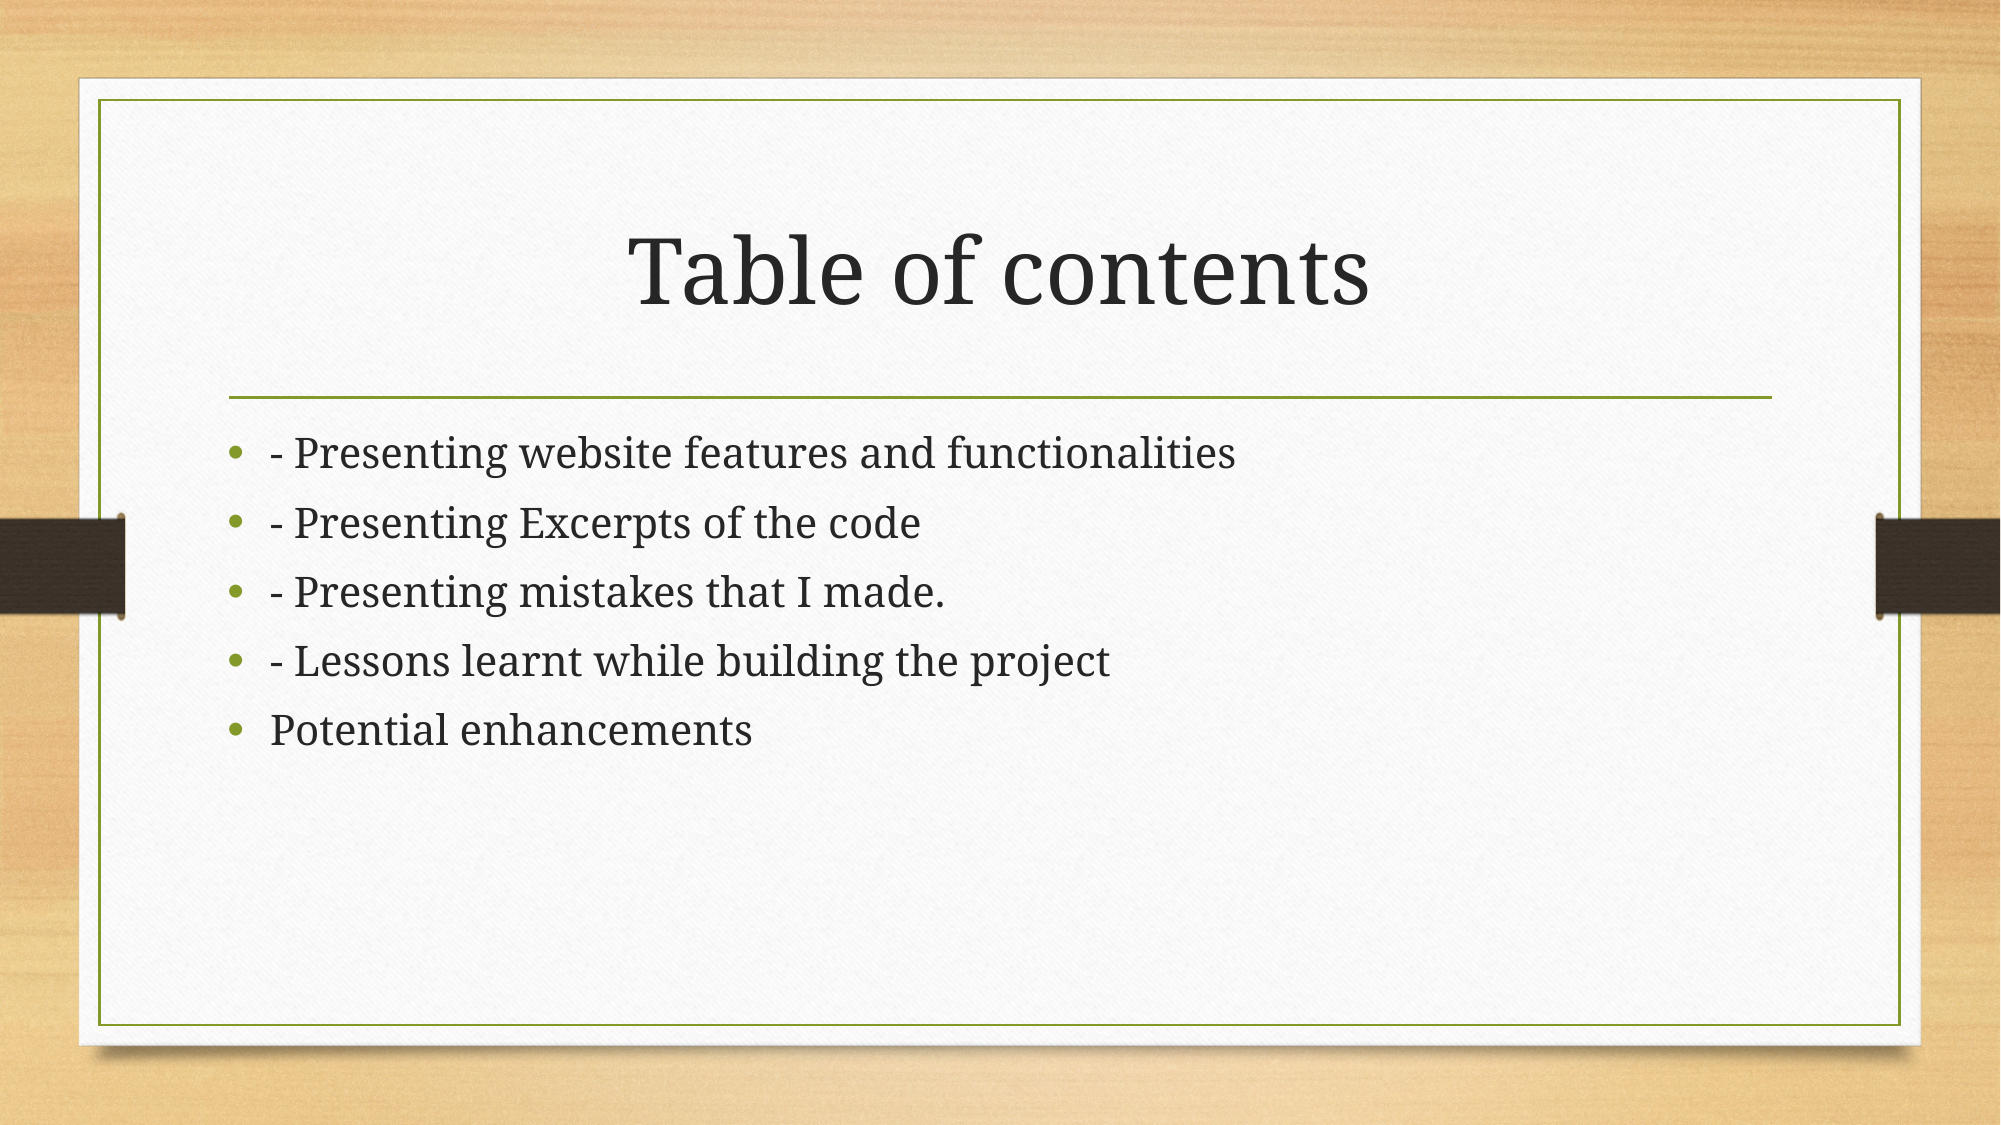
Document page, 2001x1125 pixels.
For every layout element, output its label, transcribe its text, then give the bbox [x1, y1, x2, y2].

picture [0, 0, 2001, 1125]
list - Presenting website features and functionalities - Presenting Excerpts of the code - Presenting mistakes that I made. - Lessons learnt while building the project Potential enhancements [212, 419, 1788, 763]
title Table of contents [212, 161, 1788, 375]
